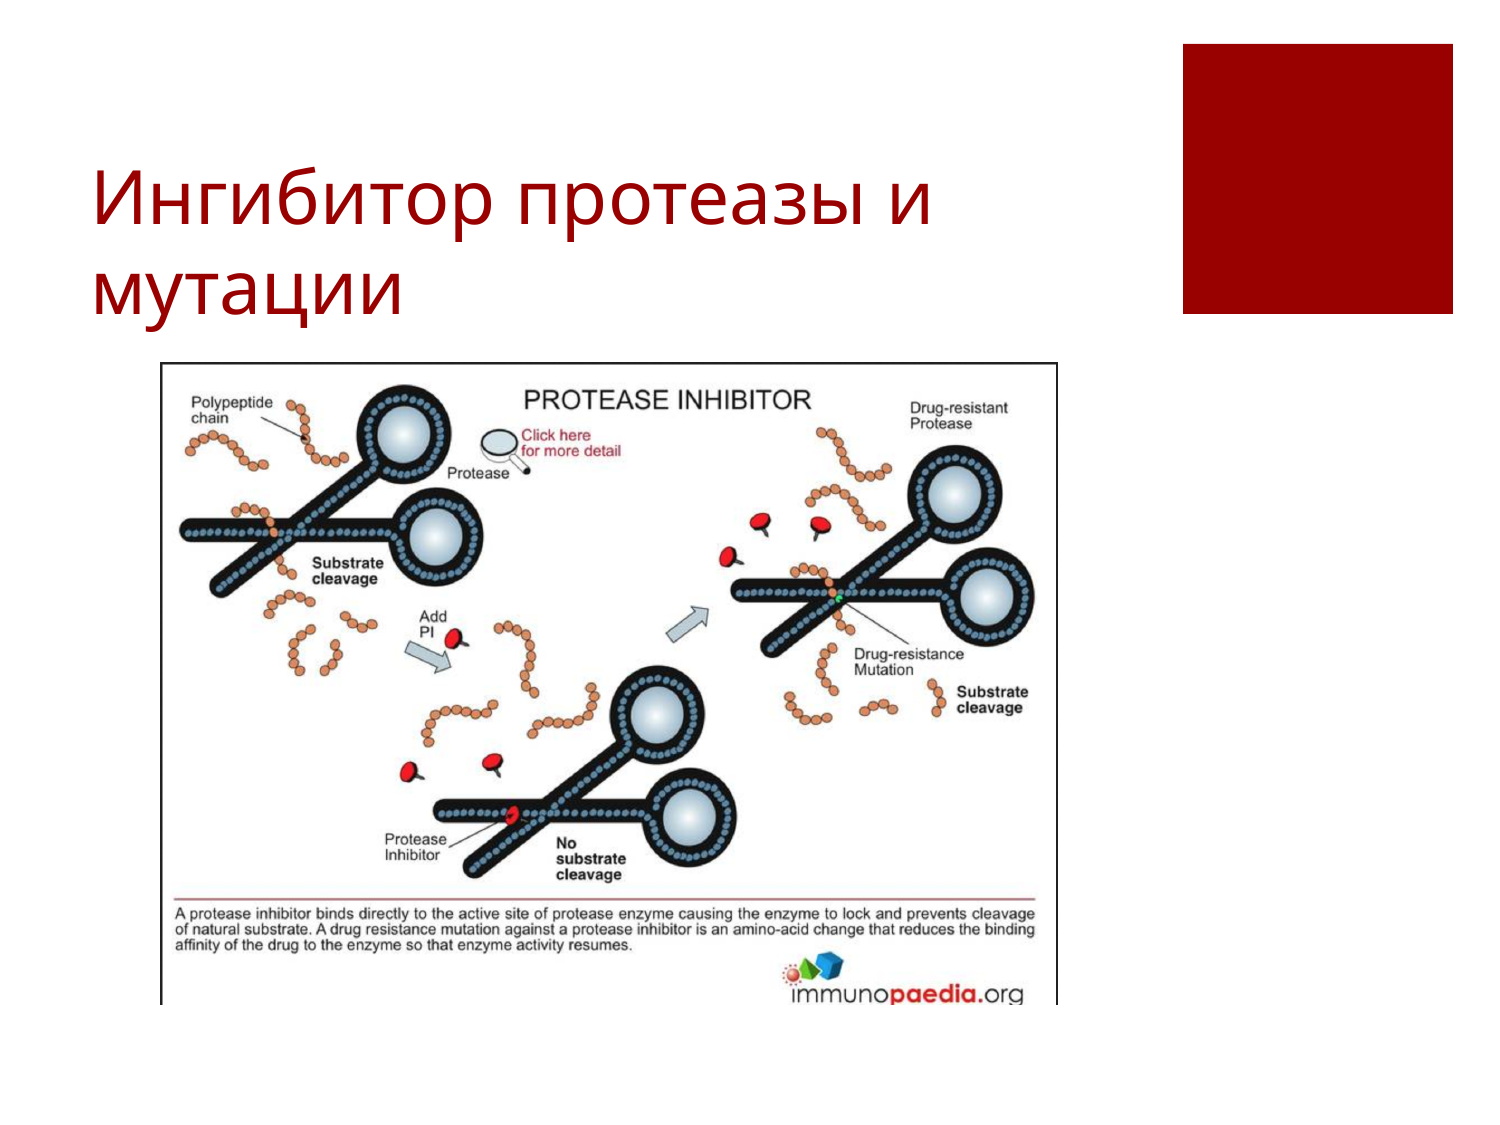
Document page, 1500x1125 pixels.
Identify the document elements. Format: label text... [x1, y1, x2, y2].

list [159, 361, 1058, 1006]
title Ингибитор протеазы и мутации [75, 149, 1143, 338]
